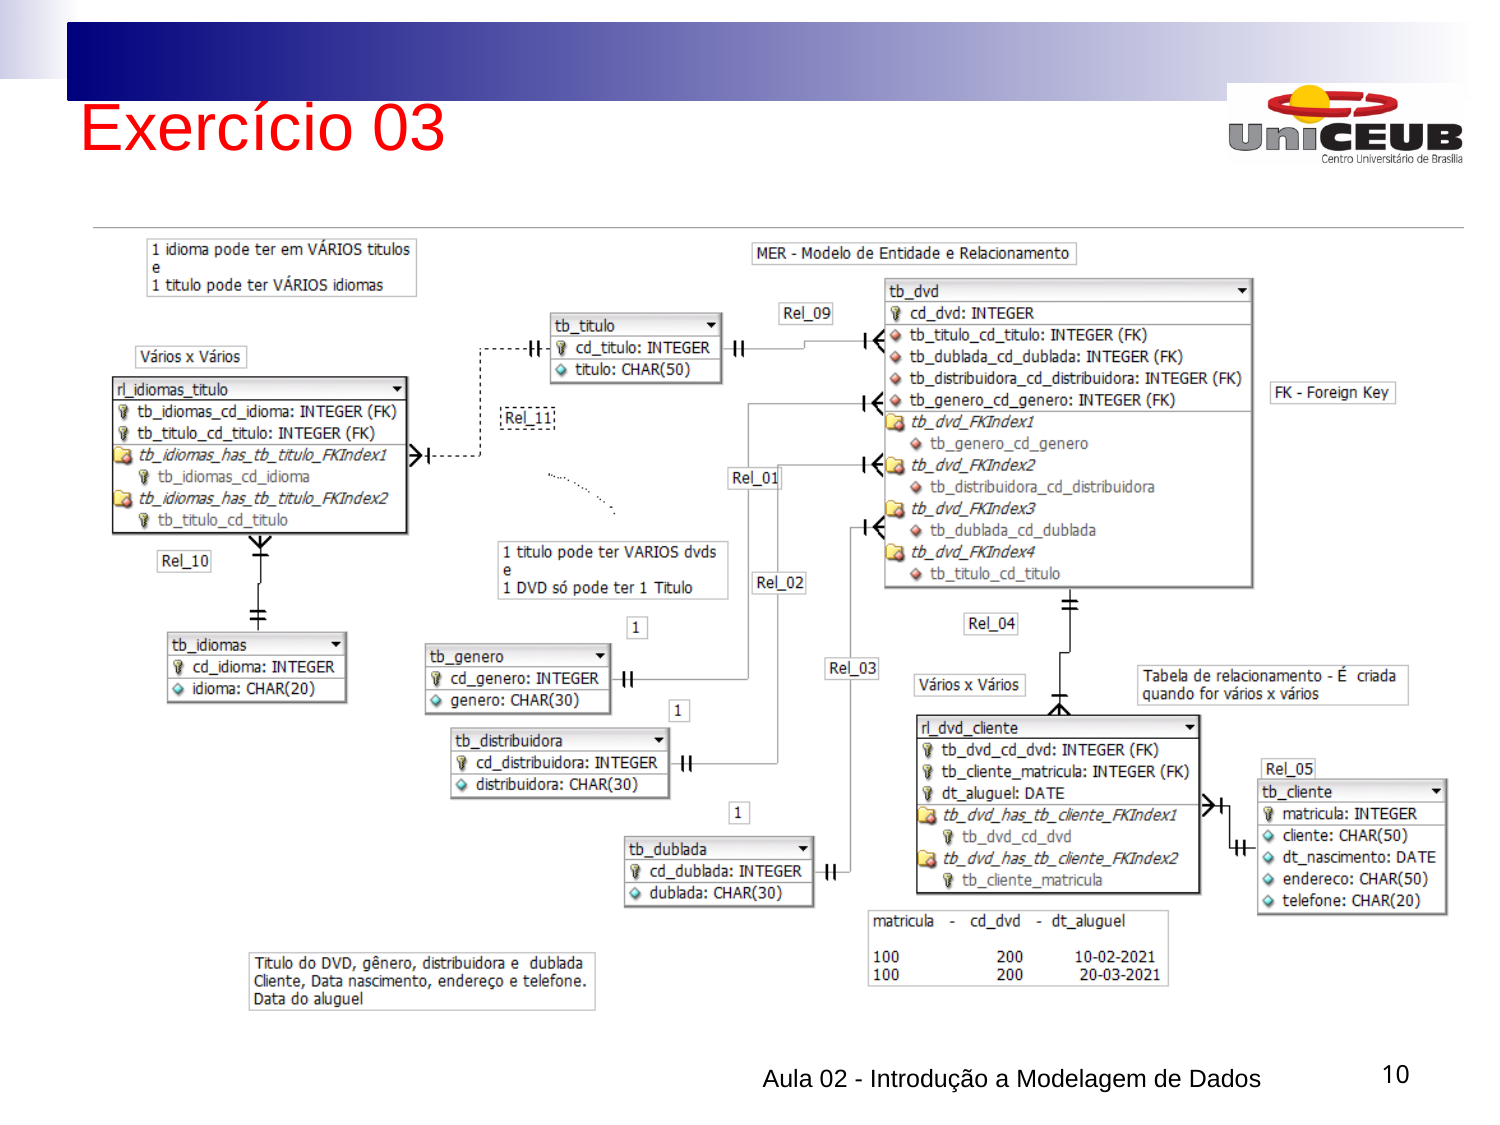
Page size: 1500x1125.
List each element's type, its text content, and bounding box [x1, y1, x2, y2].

picture [1227, 83, 1464, 165]
text_box Aula 02 - Introdução a Modelagem de Dados [641, 1035, 1384, 1100]
title Exercício 03 [64, 70, 664, 178]
text_box ‹#› [1384, 1035, 1425, 1100]
picture [93, 227, 1464, 1026]
